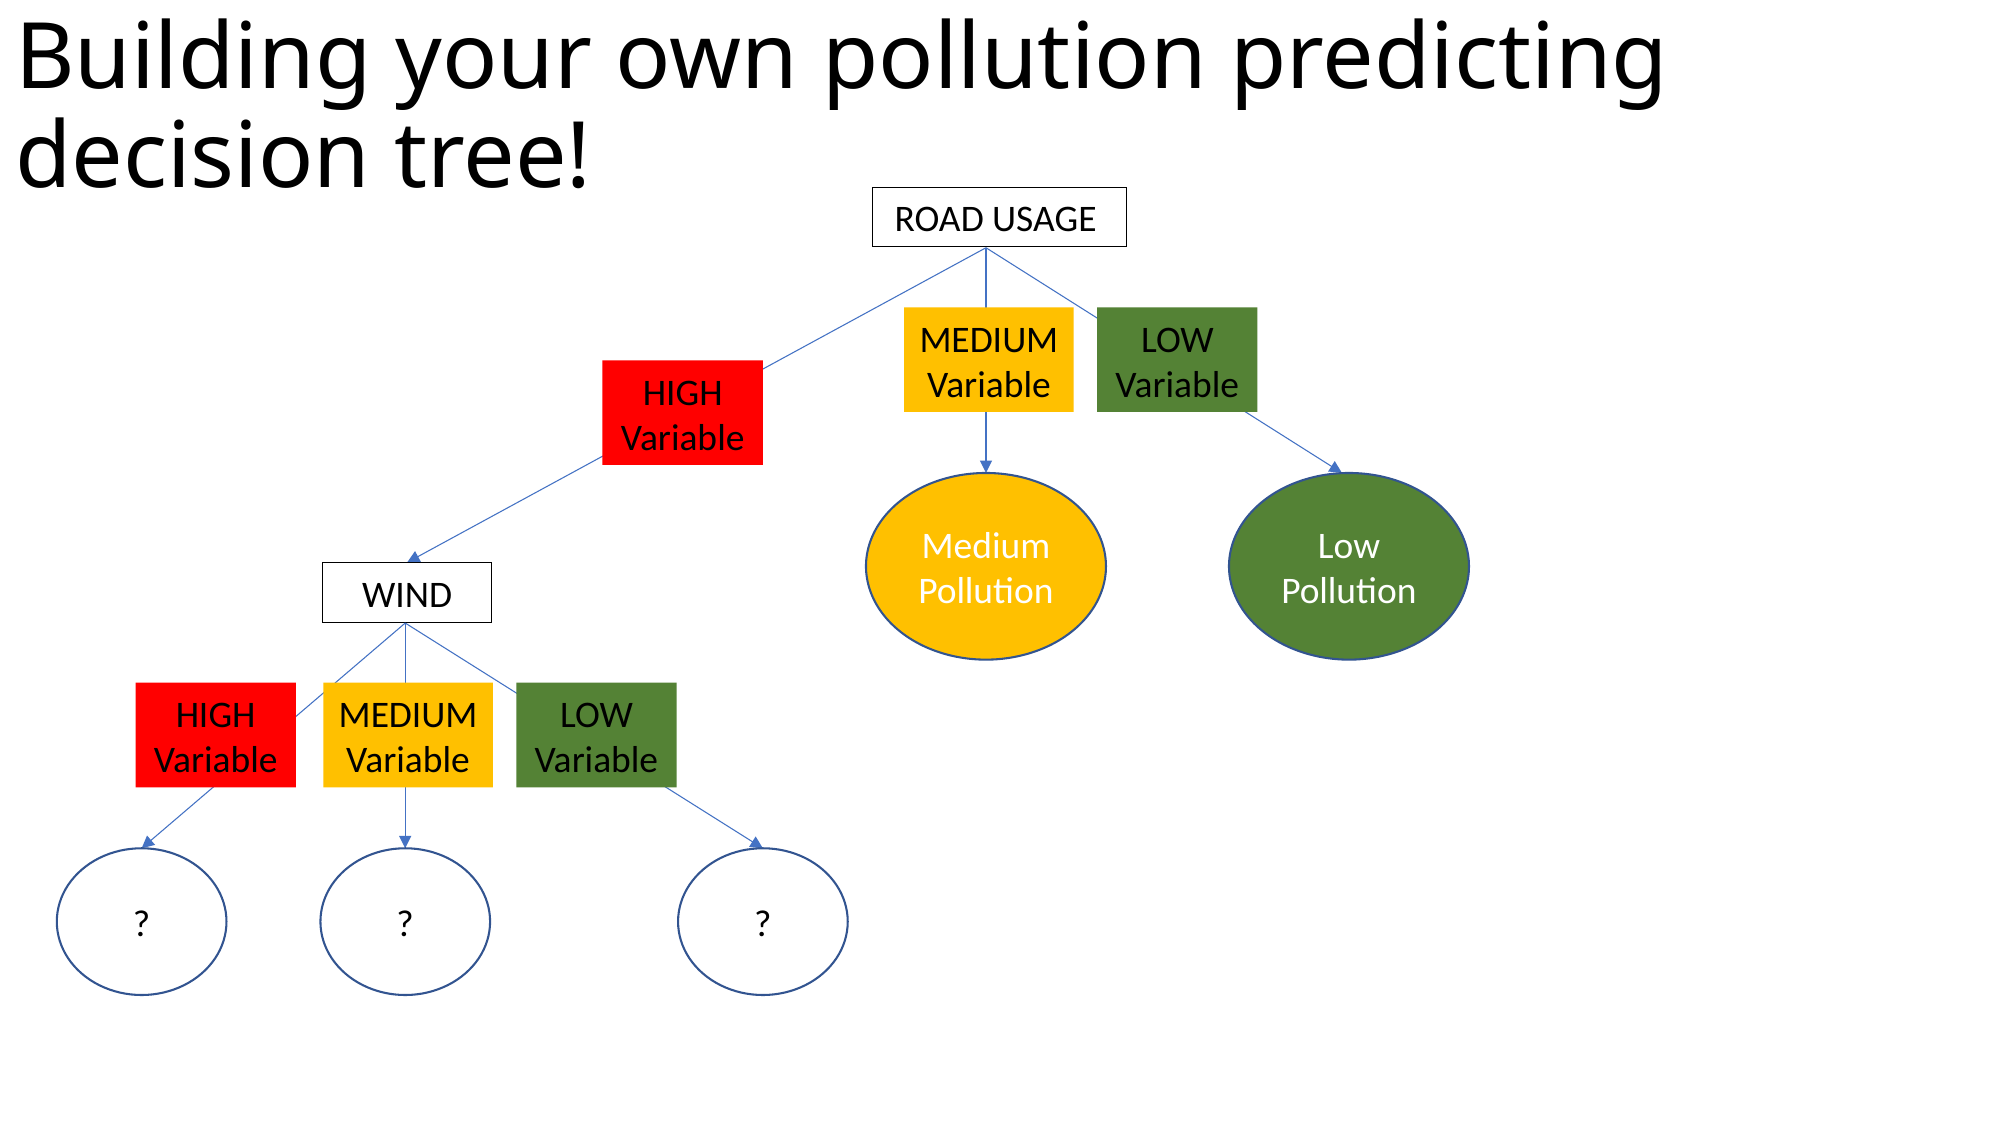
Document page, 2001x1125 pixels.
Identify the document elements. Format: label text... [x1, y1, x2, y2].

text_box HIGH Variable [135, 682, 141, 788]
text_box ROAD USAGE [872, 187, 1127, 247]
title Building your own pollution predicting decision tree! [0, 0, 2000, 218]
text_box WIND [322, 562, 492, 623]
text_box ? [319, 849, 492, 997]
text_box Medium Pollution [864, 473, 1108, 661]
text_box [141, 623, 405, 849]
text_box ? [677, 847, 849, 997]
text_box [407, 247, 986, 563]
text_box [986, 247, 1342, 473]
text_box Low Pollution [1227, 471, 1471, 661]
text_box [405, 623, 763, 849]
text_box ? [55, 847, 228, 997]
